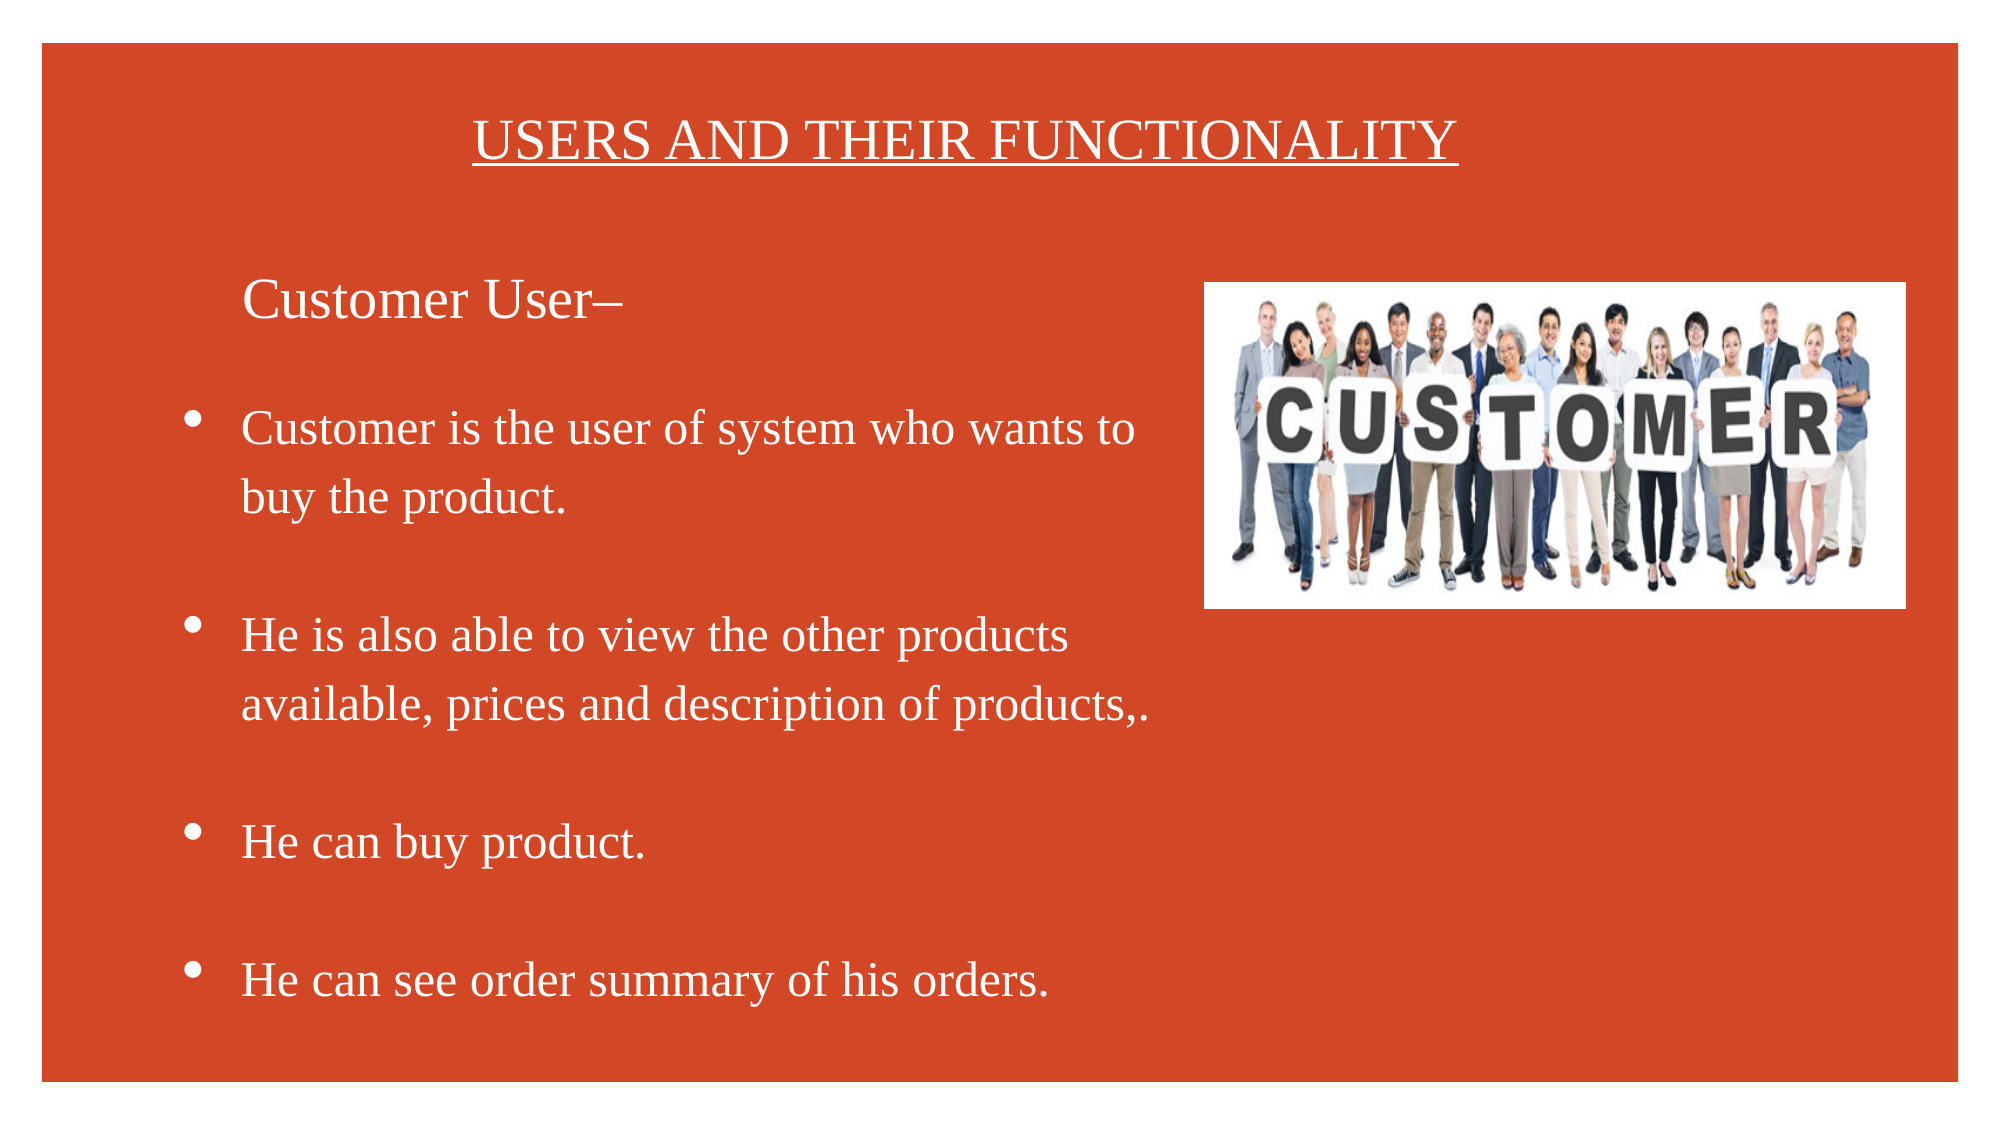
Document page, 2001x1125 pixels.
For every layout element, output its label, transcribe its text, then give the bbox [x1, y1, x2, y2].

text_box Customer User– Customer is the user of system who wants to buy the product. He is also able to view the other products available, prices and description of products,. He can buy product. He can see order summary of his orders. [169, 252, 1192, 1125]
title USERS AND THEIR FUNCTIONALITY [85, 98, 1846, 179]
picture [1204, 282, 1906, 609]
